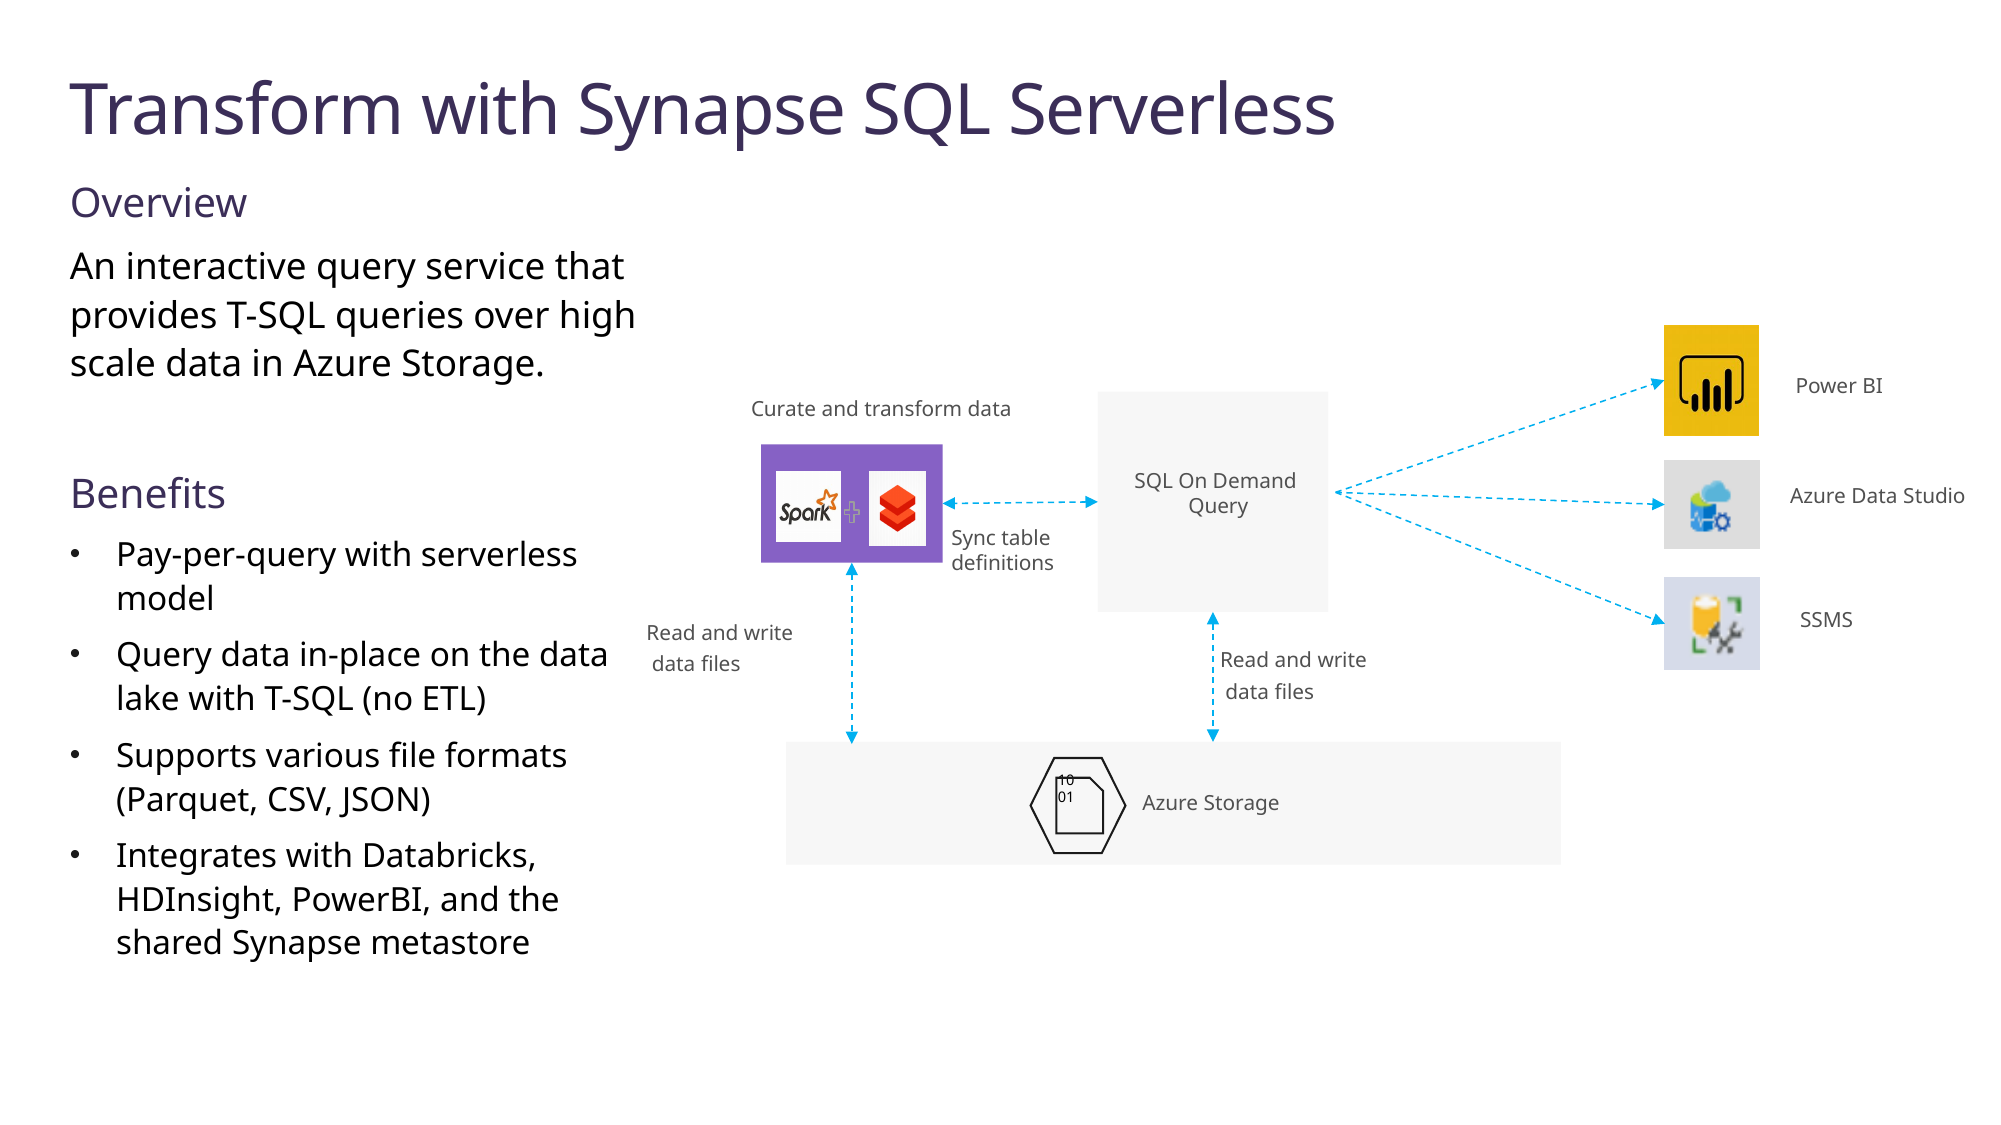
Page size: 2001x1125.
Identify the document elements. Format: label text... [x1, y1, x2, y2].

title Transform with Synapse SQL Serverless [69, 36, 1564, 161]
list Overview An interactive query service that provides T-SQL queries over high scale data in Azure Storage. Benefits Pay-per-query with serverless model Query data in-place on the data lake with T-SQL (no ETL) Supports various file formats (Parquet, CSV, JSON) Integrates with Databricks, HDInsight, PowerBI, and the shared Synapse metastore [70, 172, 662, 1076]
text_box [631, 324, 1981, 865]
